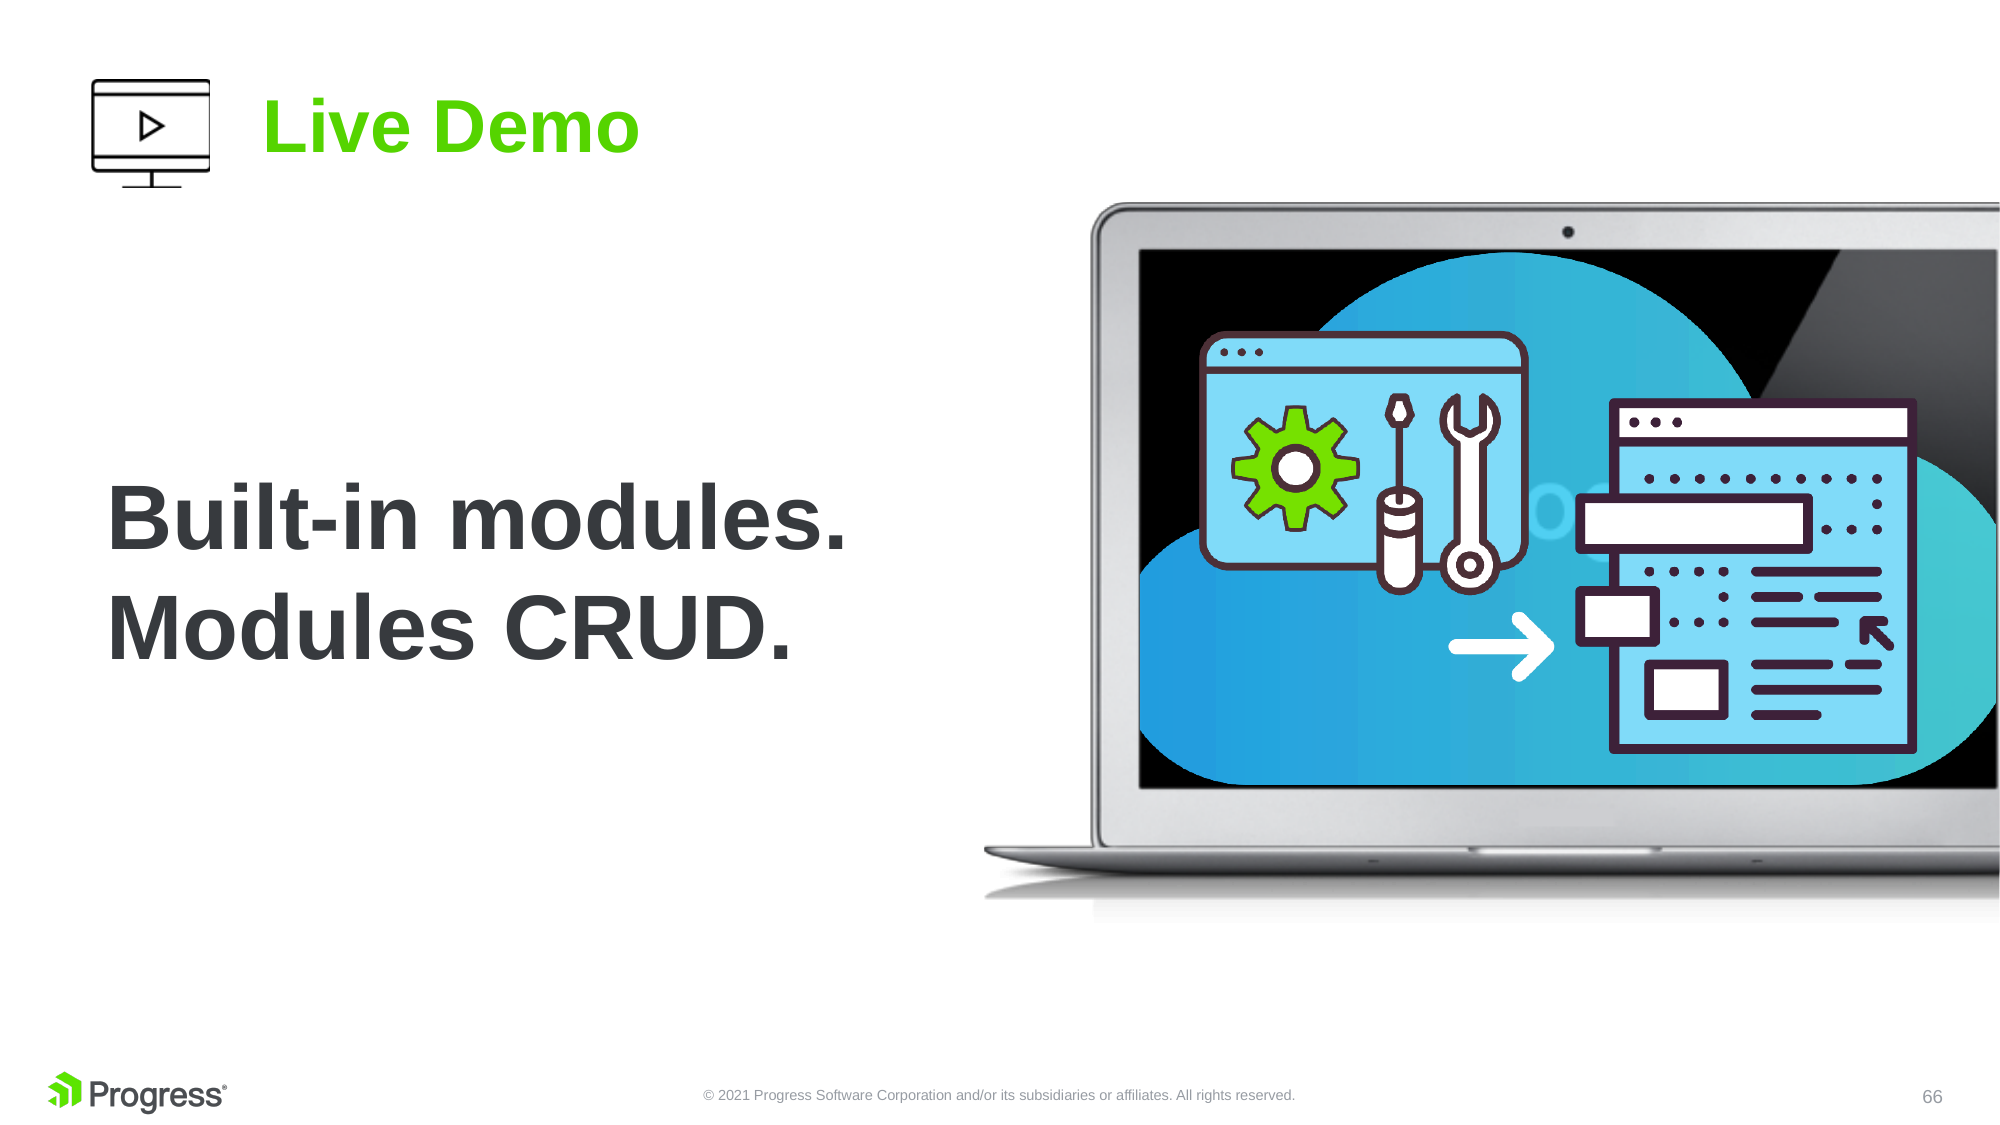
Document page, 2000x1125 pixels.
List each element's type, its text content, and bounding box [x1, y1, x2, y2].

list Built-in modules. Modules CRUD. [91, 450, 1045, 885]
picture [91, 79, 211, 189]
picture [983, 202, 2000, 923]
title Live Demo [247, 80, 1888, 303]
